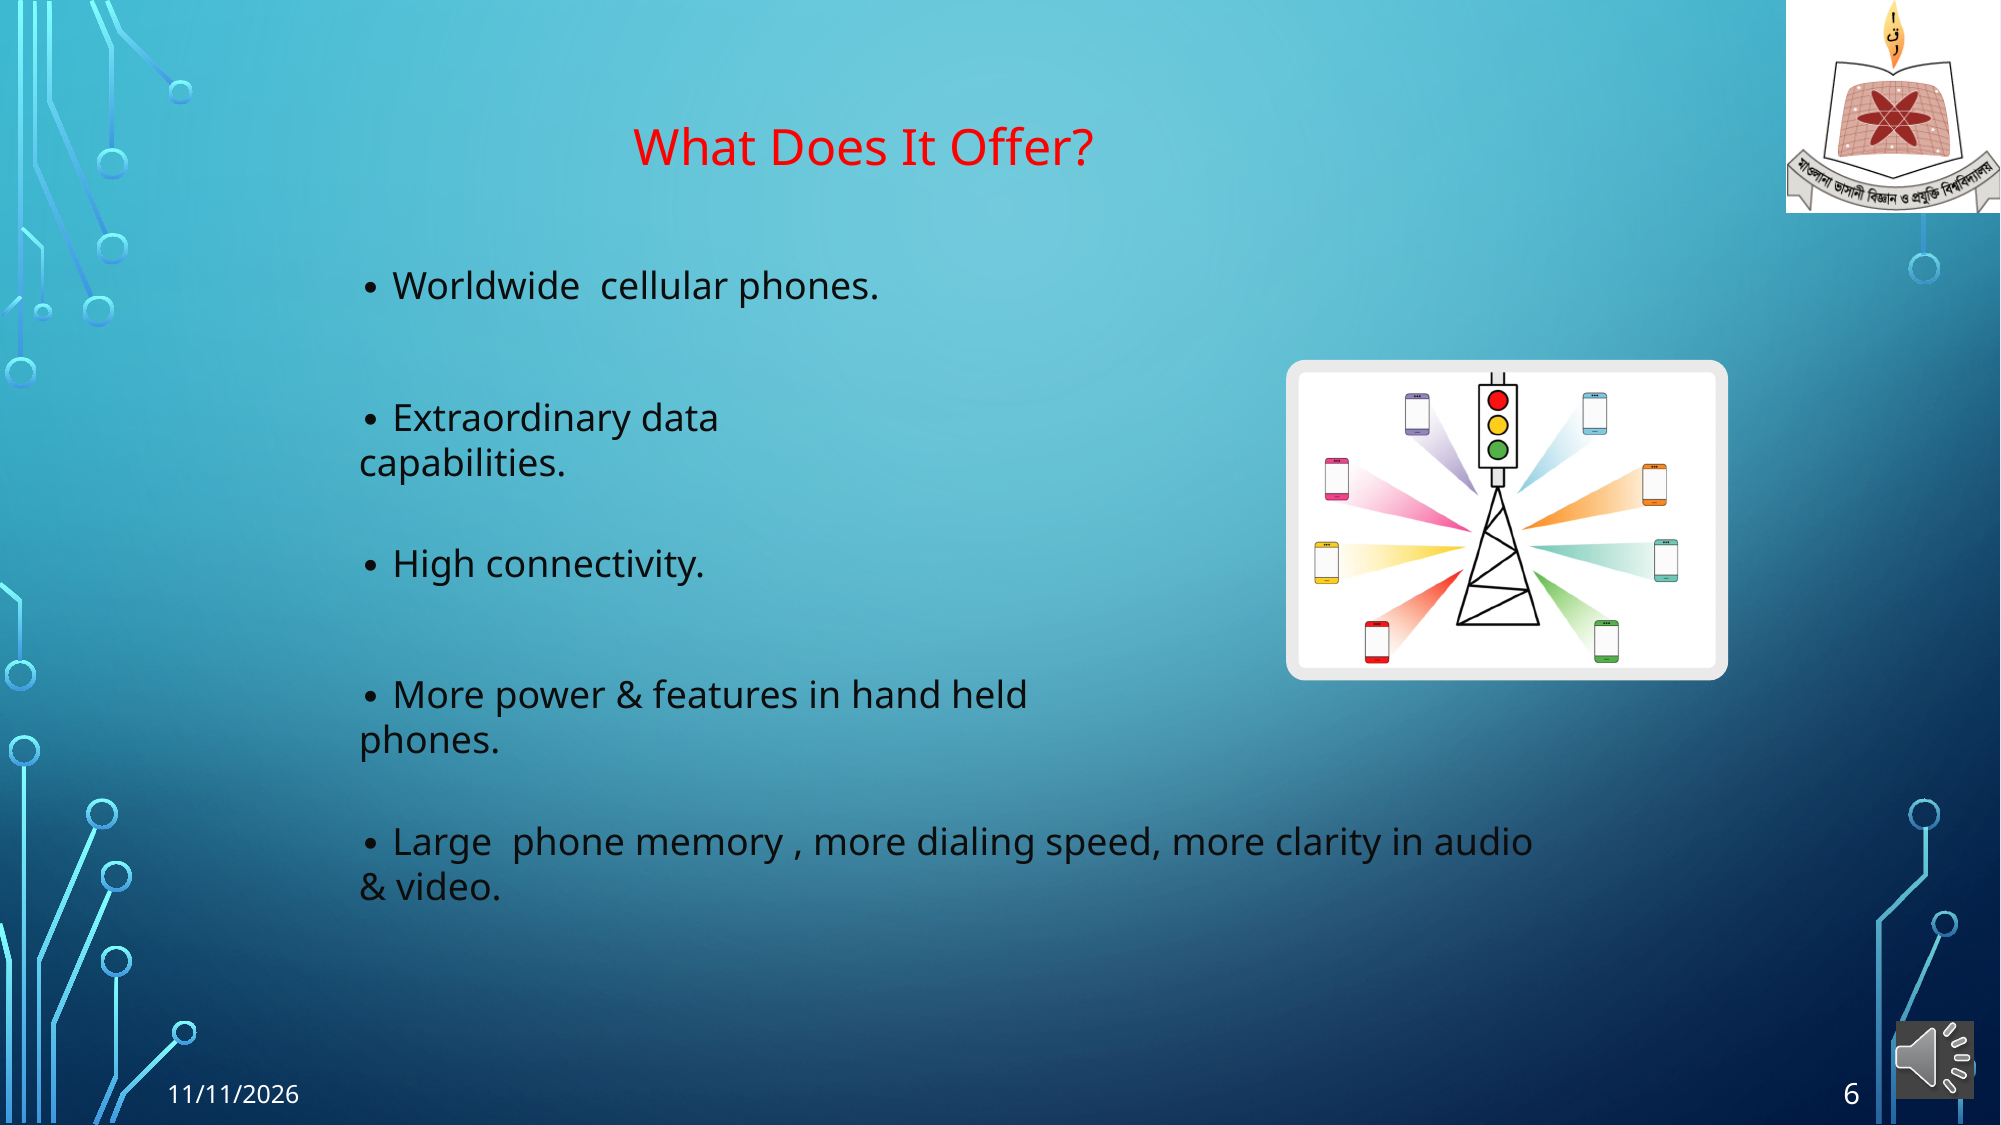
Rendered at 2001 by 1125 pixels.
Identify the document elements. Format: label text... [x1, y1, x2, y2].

text_box ∙ Extraordinary data capabilities. [344, 386, 936, 491]
picture [1292, 365, 1723, 675]
text_box ∙ High connectivity. [344, 532, 828, 593]
picture [1785, 0, 2000, 213]
text_box ∙ Large phone memory , more dialing speed, more clarity in audio & video. [344, 810, 1569, 916]
text_box What Does It Offer? [462, 108, 1276, 229]
text_box ∙ Worldwide cellular phones. [344, 254, 990, 315]
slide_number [0, 1065, 315, 1125]
slide_number 6 [1748, 1065, 1876, 1125]
picture [1894, 1019, 1976, 1101]
text_box ∙ More power & features in hand held phones. [344, 664, 1156, 769]
